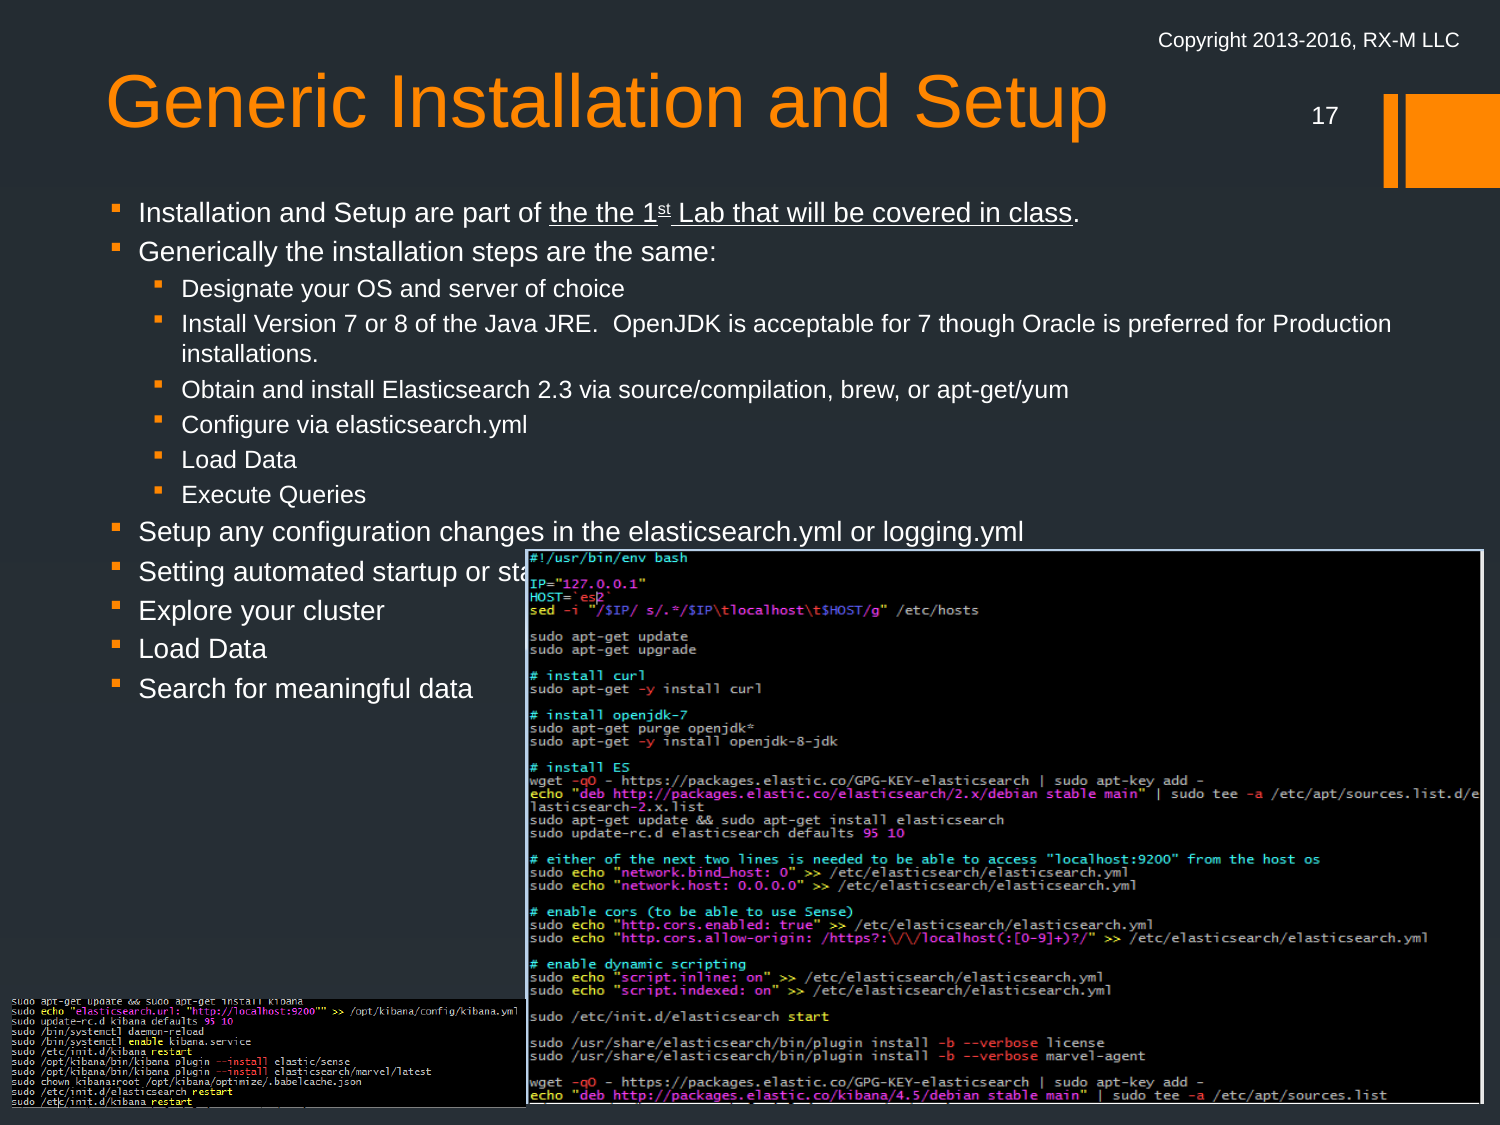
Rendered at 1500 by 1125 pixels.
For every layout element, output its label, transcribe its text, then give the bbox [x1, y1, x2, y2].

list Installation and Setup are part of the the 1st Lab that will be covered in class. Generically the installation steps are the same: Designate your OS and server of choice Install Version 7 or 8 of the Java JRE. OpenJDK is acceptable for 7 though Oracle is preferred for Production installations. Obtain and install Elasticsearch 2.3 via source/compilation, brew, or apt-get/yum Configure via elasticsearch.yml Load Data Execute Queries Setup any configuration changes in the elasticsearch.yml or logging.yml Setting automated startup or start manually with bin/elasticsearch (*nix) or elasticsearch.bat (windows) Explore your cluster Load Data Search for meaningful data [87, 187, 1425, 738]
slide_number 17 [1199, 90, 1355, 140]
title Generic Installation and Setup [37, 17, 1125, 150]
footer Copyright 2013-2016, RX-M LLC [1106, 26, 1475, 76]
picture [11, 549, 1484, 1109]
